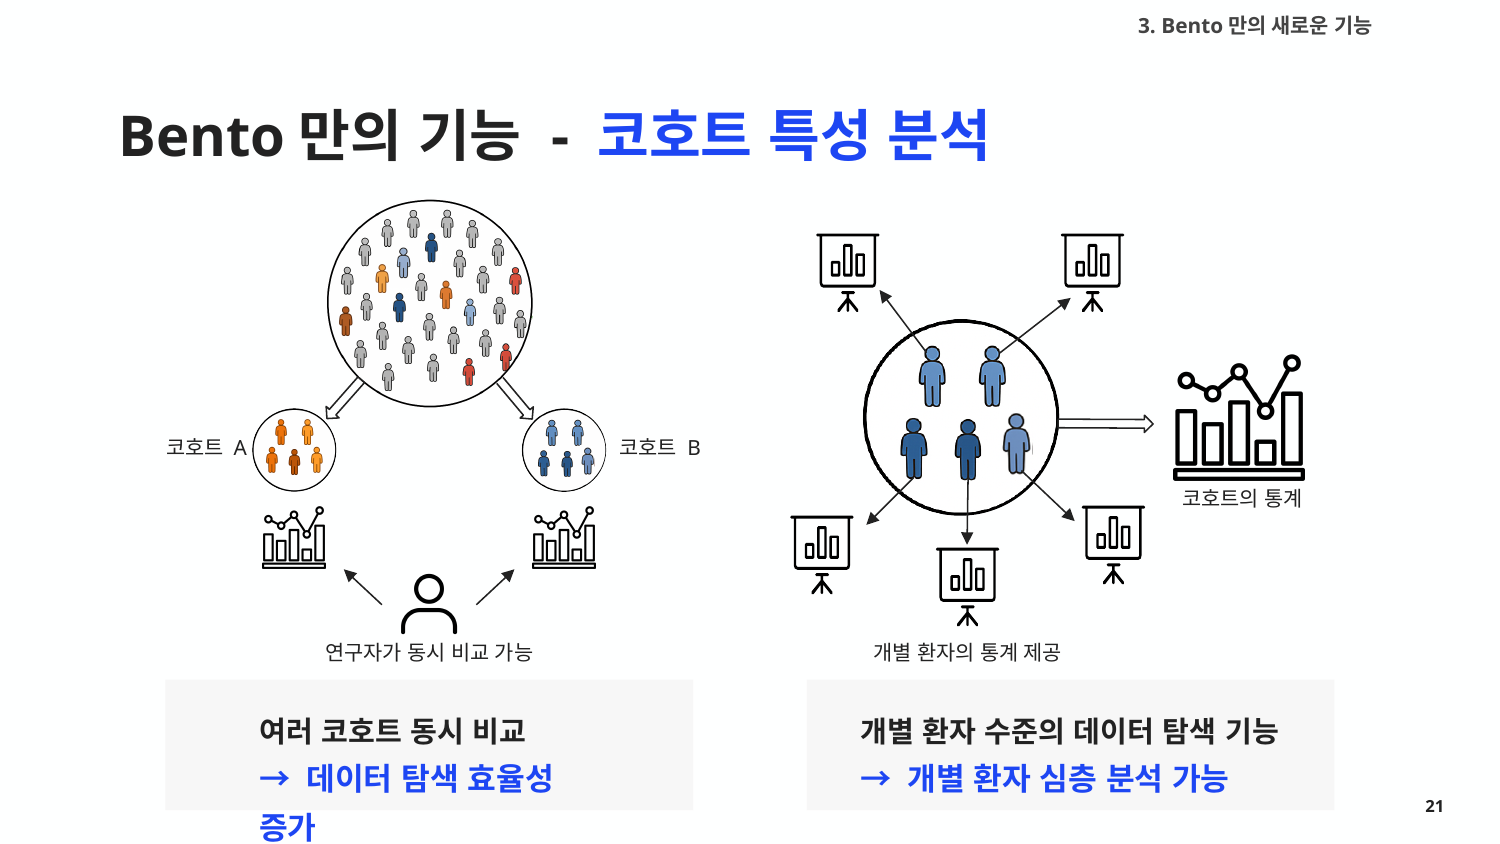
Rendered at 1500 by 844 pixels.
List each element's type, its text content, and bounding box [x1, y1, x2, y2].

text_box [1103, 563, 1124, 585]
text_box [957, 605, 978, 627]
text_box 개별 환자의 통계 제공 [840, 626, 1095, 678]
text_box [866, 477, 914, 526]
picture [262, 505, 327, 570]
text_box [837, 291, 859, 312]
text_box [1059, 256, 1107, 312]
text_box 코호트의 통계 [1167, 473, 1335, 524]
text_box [860, 318, 1060, 516]
picture [381, 556, 477, 652]
text_box [1082, 291, 1103, 312]
picture [251, 407, 337, 493]
picture [1173, 351, 1305, 483]
text_box 여러 코호트 동시 비교 → 데이터 탐색 효율성 증가 [259, 703, 599, 844]
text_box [879, 289, 927, 353]
text_box [165, 679, 694, 811]
picture [338, 305, 354, 338]
text_box 코호트 A [151, 422, 246, 473]
text_box [790, 515, 854, 570]
text_box 코호트 B [610, 422, 721, 473]
text_box [811, 573, 833, 595]
text_box [816, 233, 880, 288]
text_box [935, 547, 1000, 602]
text_box [1063, 415, 1154, 433]
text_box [476, 568, 515, 605]
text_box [1021, 470, 1075, 522]
title Bento만의 기능 - 코호트 특성 분석 [118, 89, 1305, 254]
picture [373, 261, 390, 294]
picture [438, 279, 453, 310]
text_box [521, 407, 607, 493]
text_box 연구자가 동시 비교 가능 [302, 626, 556, 678]
picture [531, 505, 596, 570]
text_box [343, 568, 383, 605]
text_box 3. Bento만의 새로운 기능 [1123, 0, 1500, 51]
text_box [999, 297, 1071, 354]
text_box [1060, 233, 1125, 288]
text_box [806, 679, 1335, 811]
text_box 개별 환자 수준의 데이터 탐색 기능 → 개별 환자 심층 분석 가능 [860, 703, 1282, 798]
text_box [1081, 505, 1146, 560]
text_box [324, 198, 534, 409]
